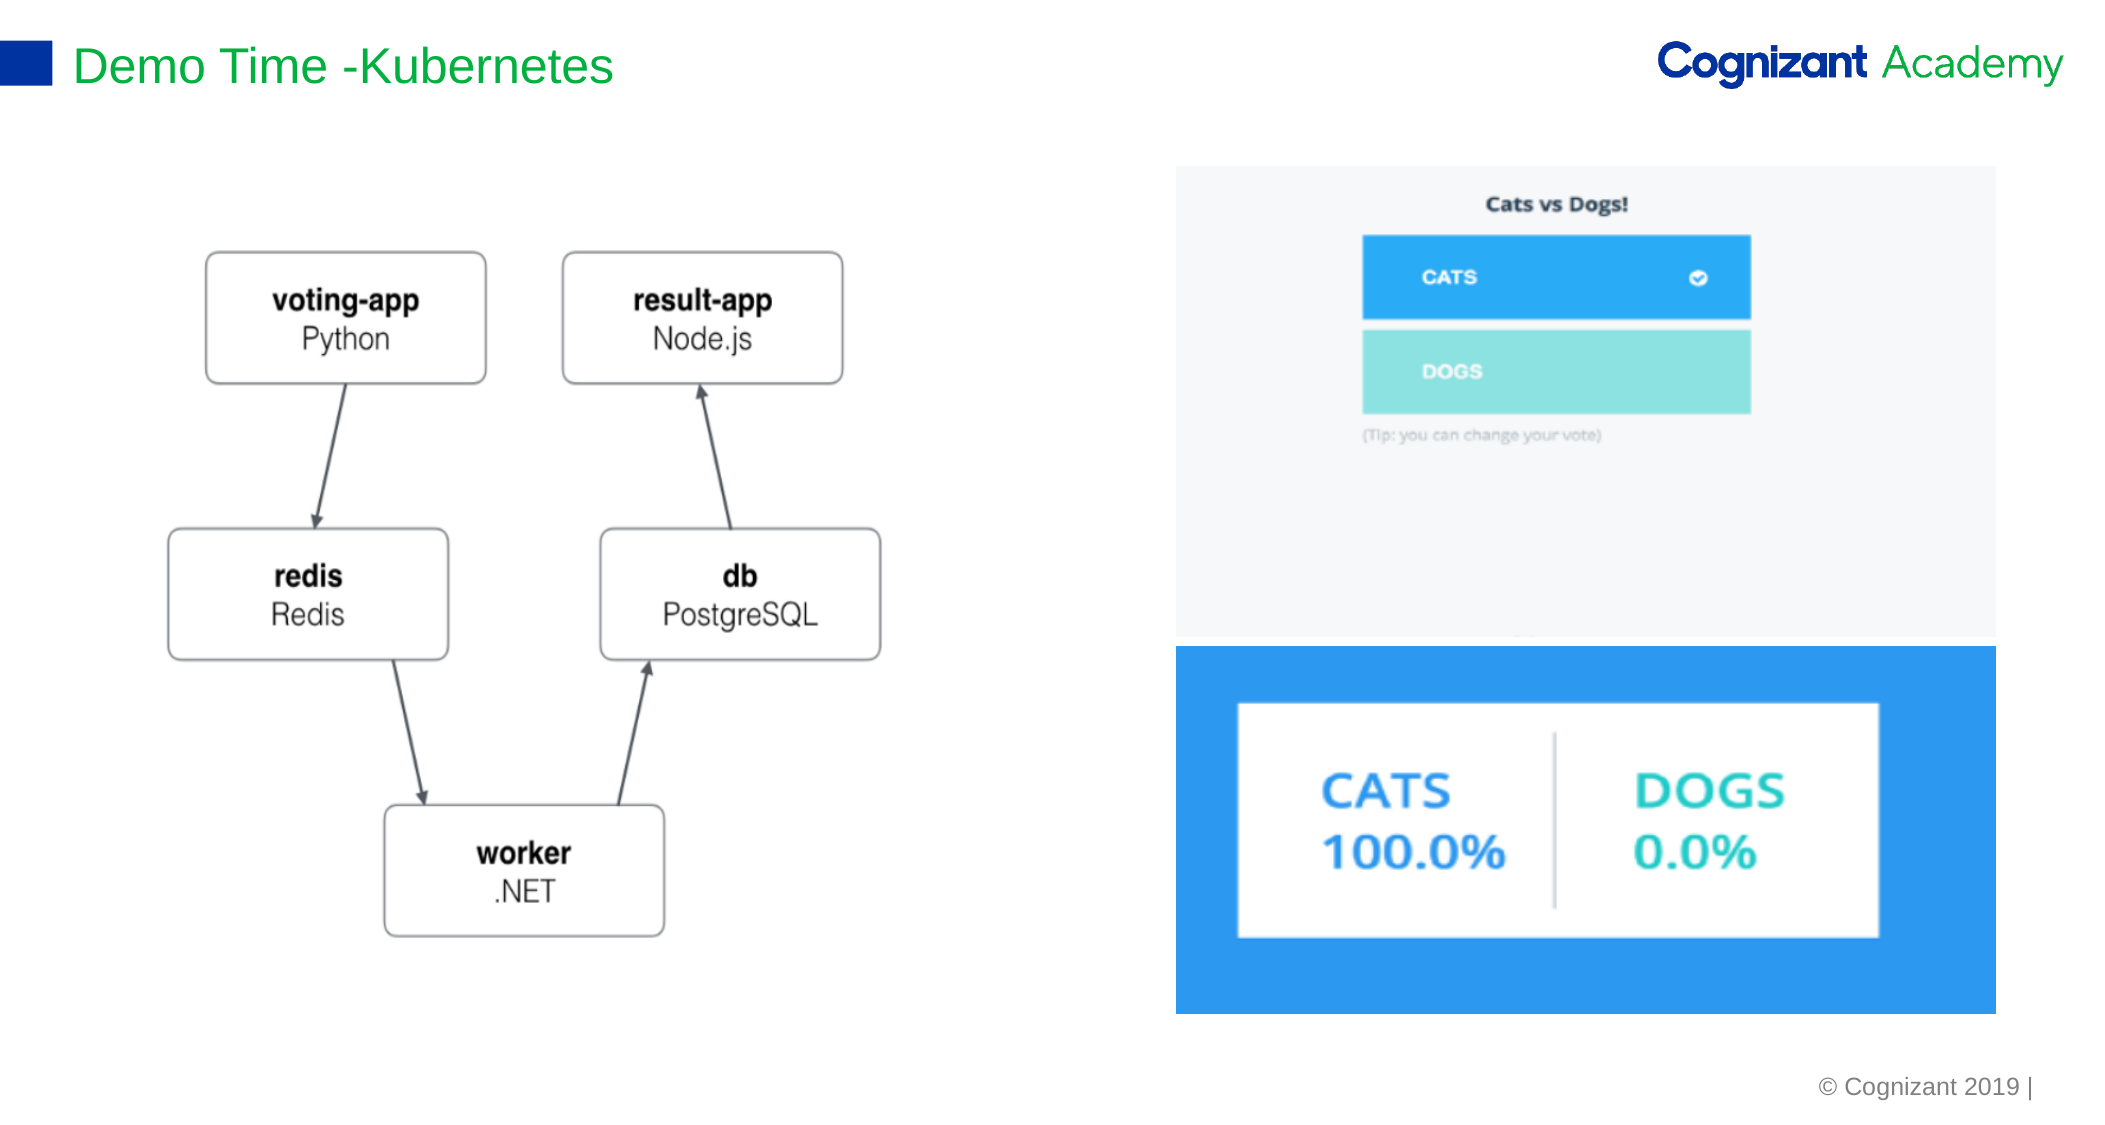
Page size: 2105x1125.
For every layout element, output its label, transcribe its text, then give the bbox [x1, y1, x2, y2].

picture [1176, 165, 1996, 638]
picture [1630, 12, 2091, 117]
picture [1176, 646, 1996, 1014]
picture [102, 188, 956, 971]
title Demo Time -Kubernetes [57, 33, 1650, 103]
